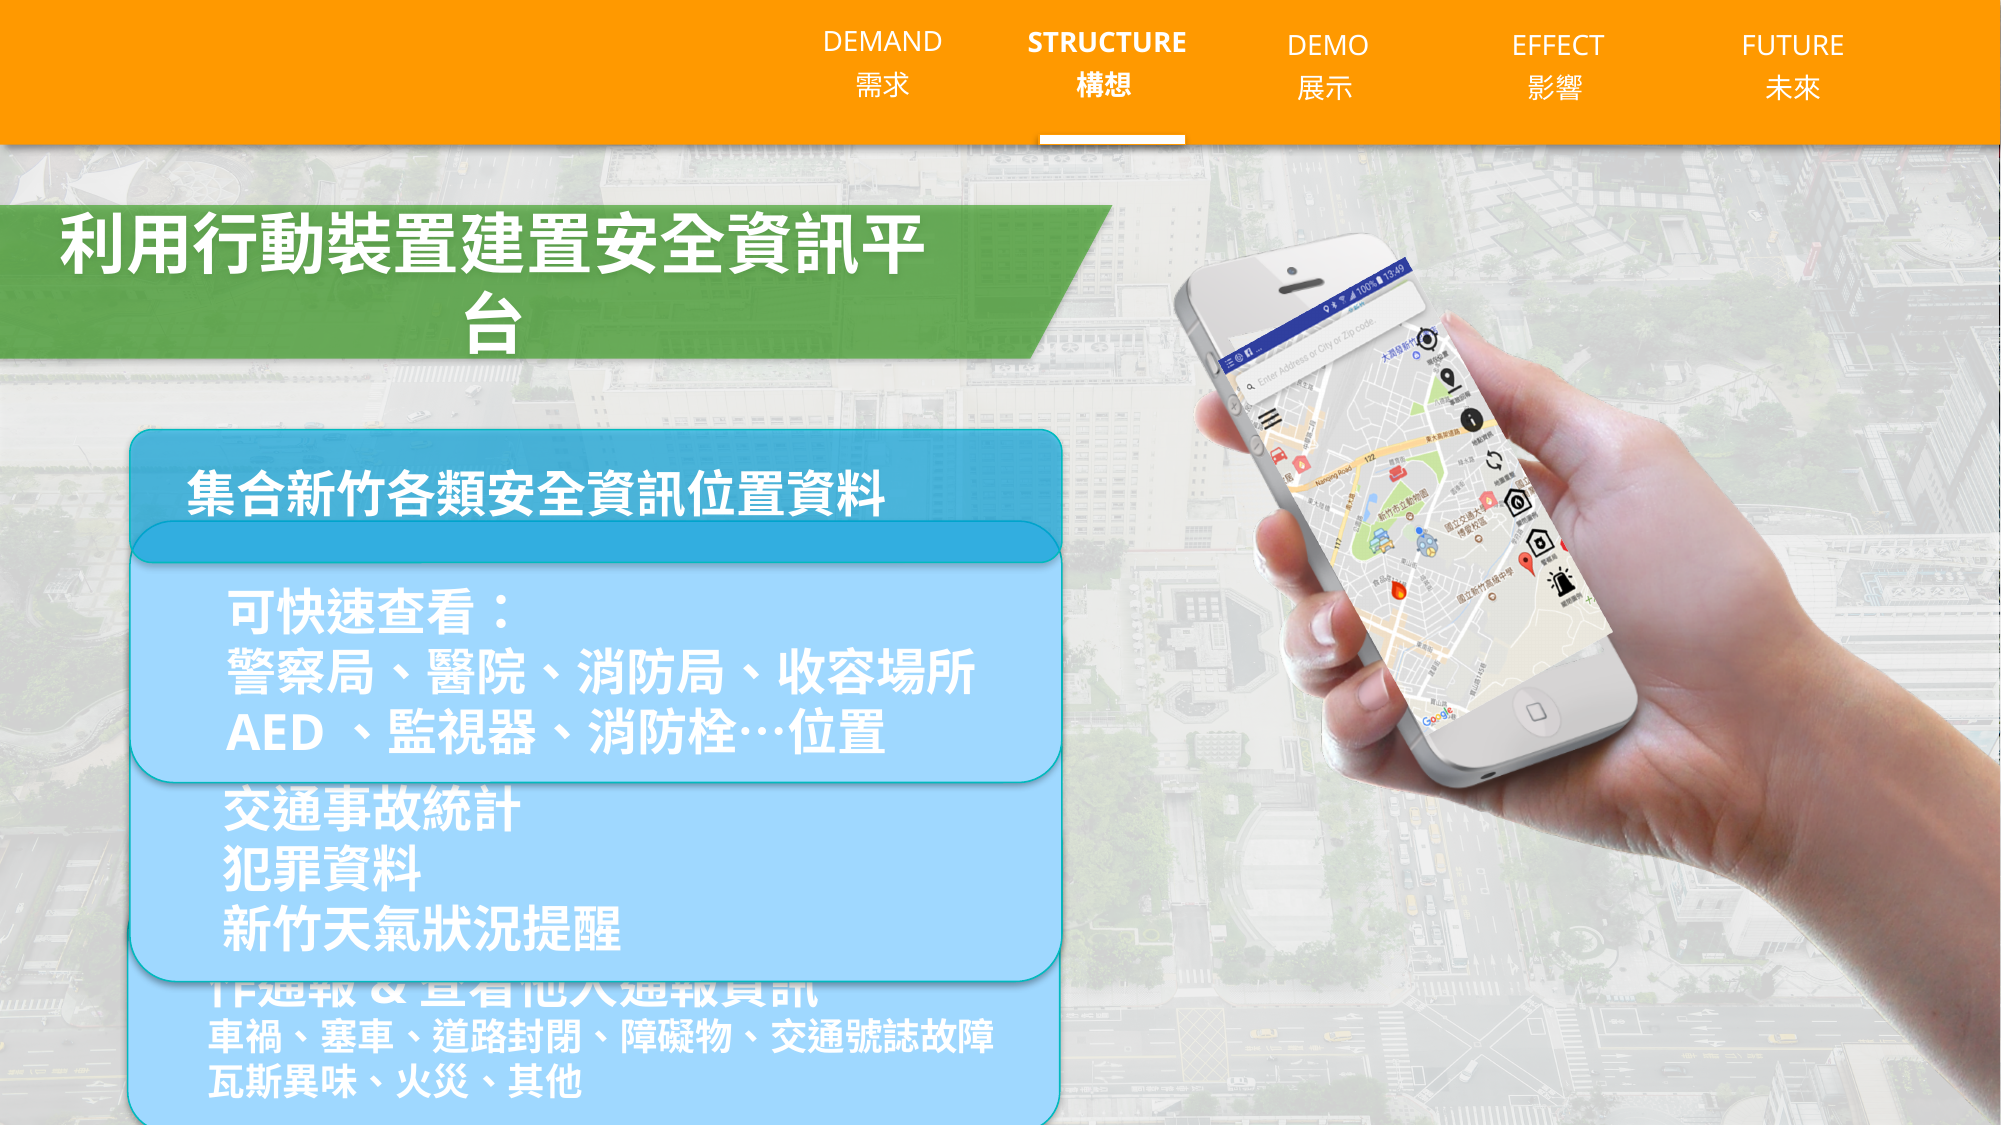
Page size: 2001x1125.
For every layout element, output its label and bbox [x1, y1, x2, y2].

text_box [1092, 193, 2001, 1125]
text_box [129, 789, 1063, 1028]
text_box [127, 1034, 1060, 1125]
text_box [129, 520, 1063, 783]
text_box [0, 0, 2001, 1125]
